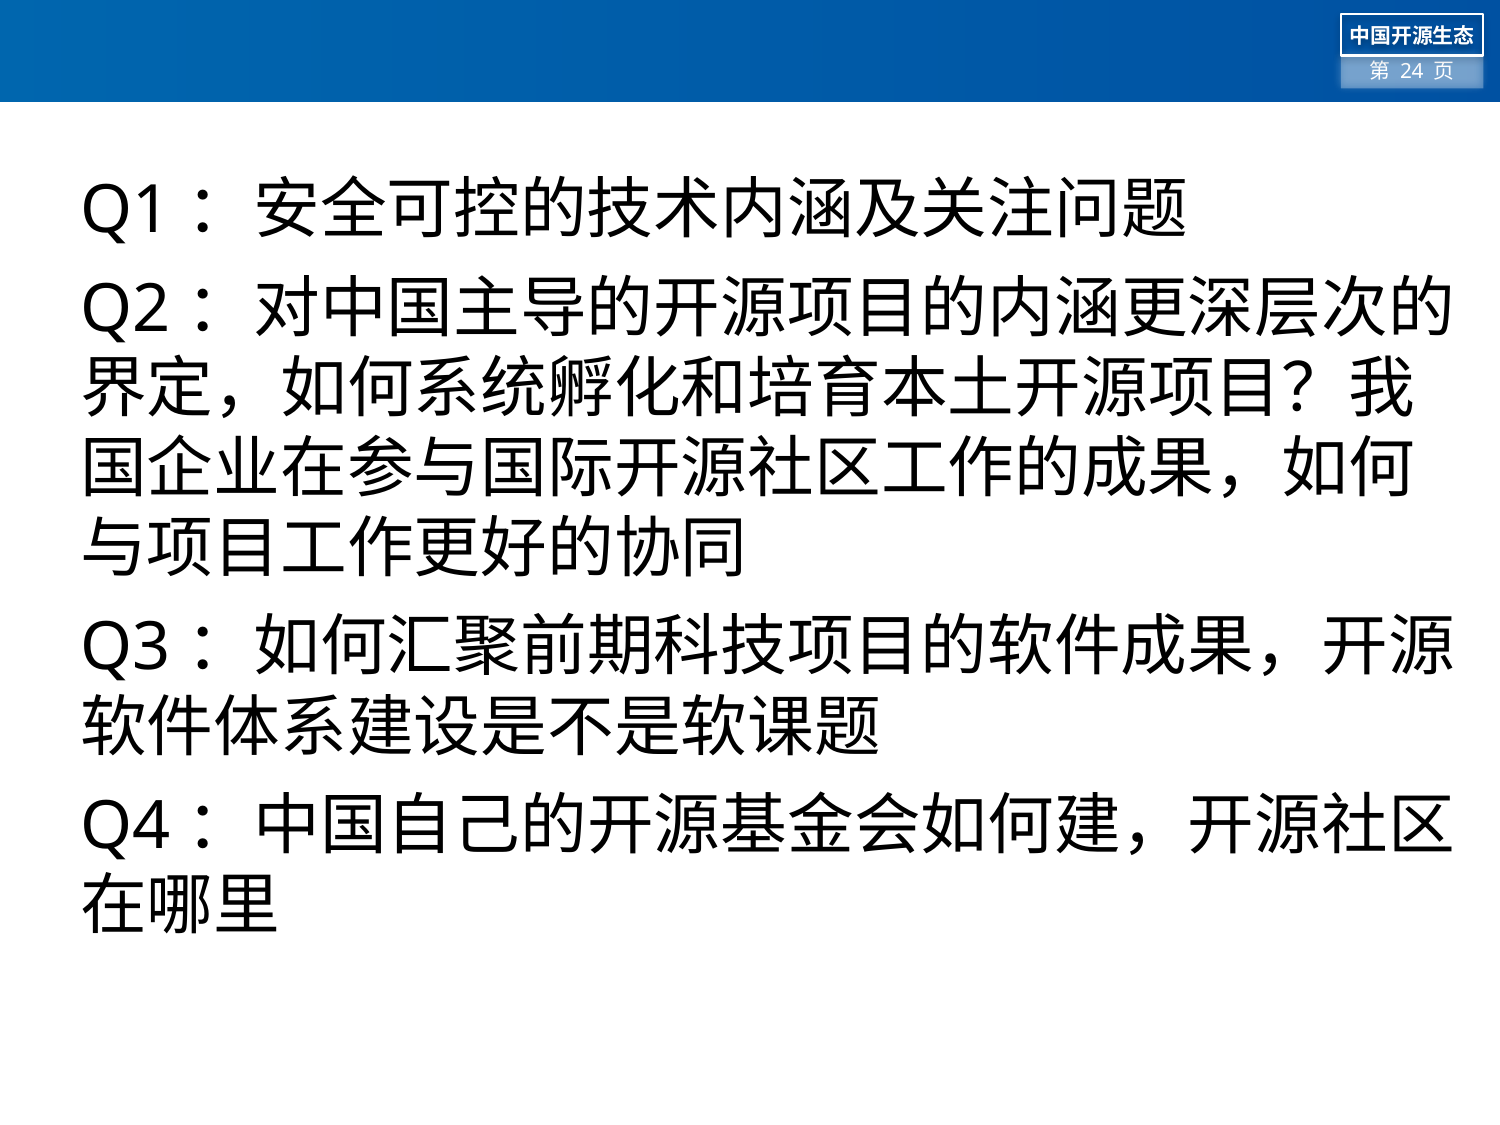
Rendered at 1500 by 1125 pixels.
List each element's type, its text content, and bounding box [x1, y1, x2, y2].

text_box Q1：安全可控的技术内涵及关注问题 Q2：对中国主导的开源项目的内涵更深层次的界定，如何系统孵化和培育本土开源项目？我国企业在参与国际开源社区工作的成果，如何与项目工作更好的协同 Q3：如何汇聚前期科技项目的软件成果，开源软件体系建设是不是软课题 Q4：中国自己的开源基金会如何建，开源社区在哪里 [21, 158, 1488, 950]
